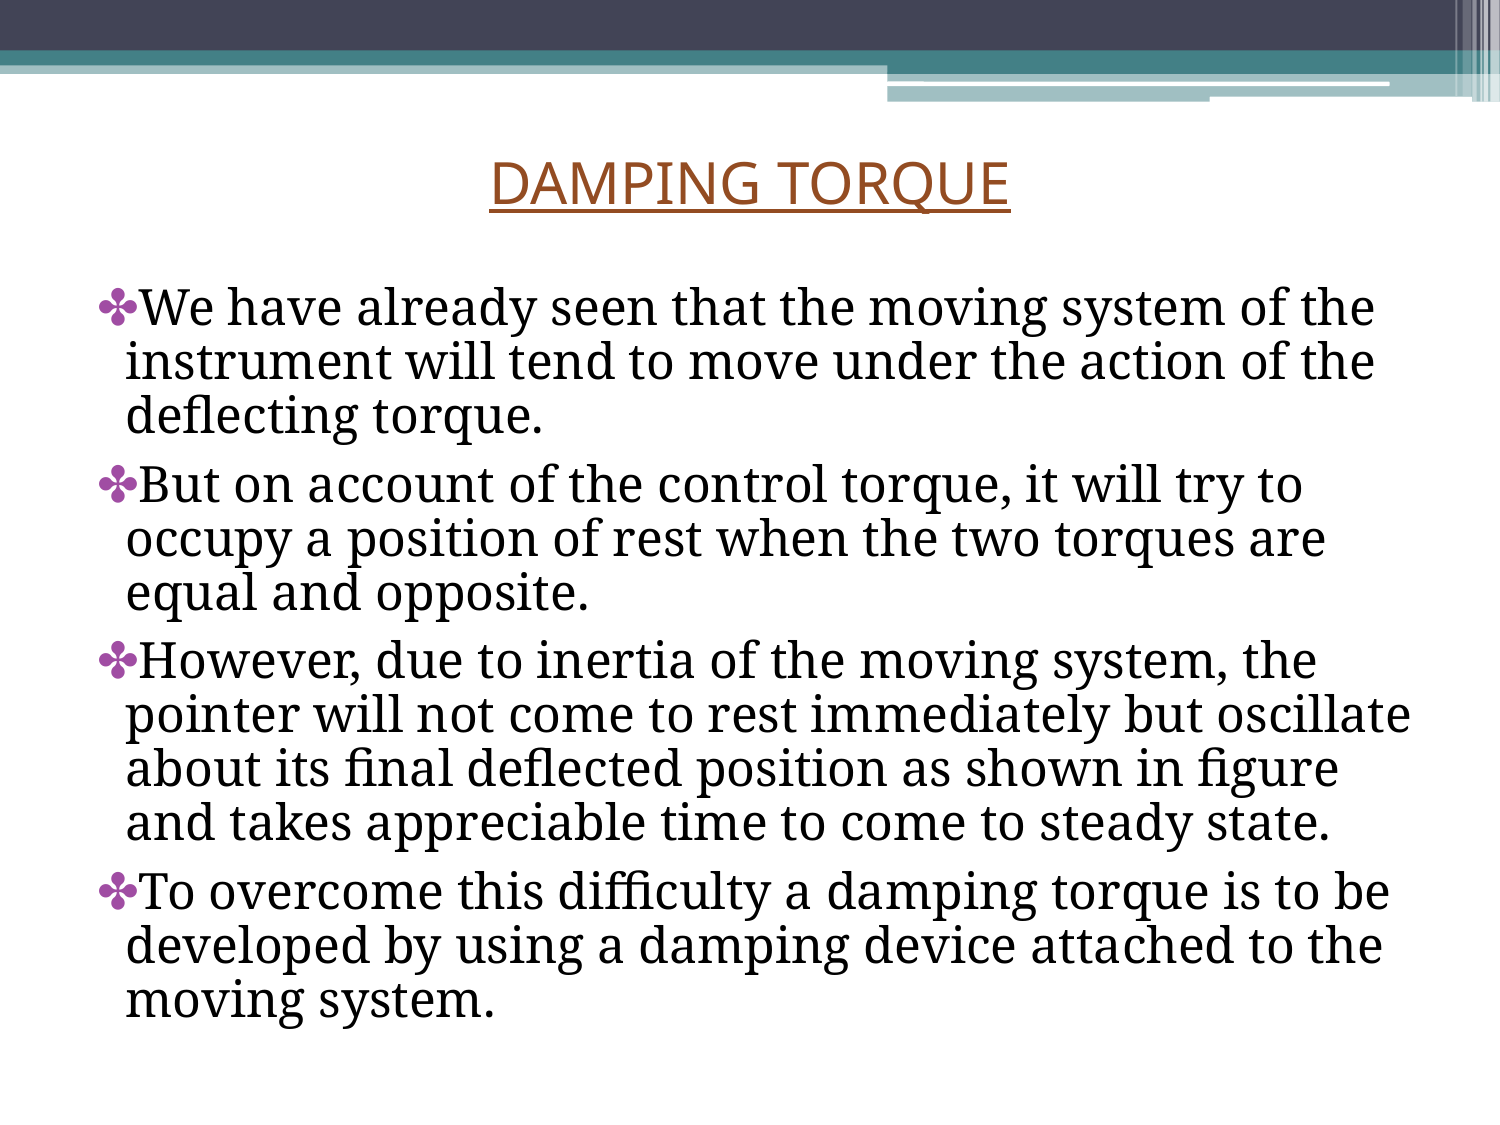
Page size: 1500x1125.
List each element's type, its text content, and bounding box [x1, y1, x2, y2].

title DAMPING TORQUE [74, 111, 1426, 251]
list We have already seen that the moving system of the instrument will tend to move under the action of the deflecting torque. But on account of the control torque, it will try to occupy a position of rest when the two torques are equal and opposite. However, due to inertia of the moving system, the pointer will not come to rest immediately but oscillate about its final deflected position as shown in figure and takes appreciable time to come to steady state. To overcome this difficulty a damping torque is to be developed by using a damping device attached to the moving system. [74, 274, 1426, 1089]
